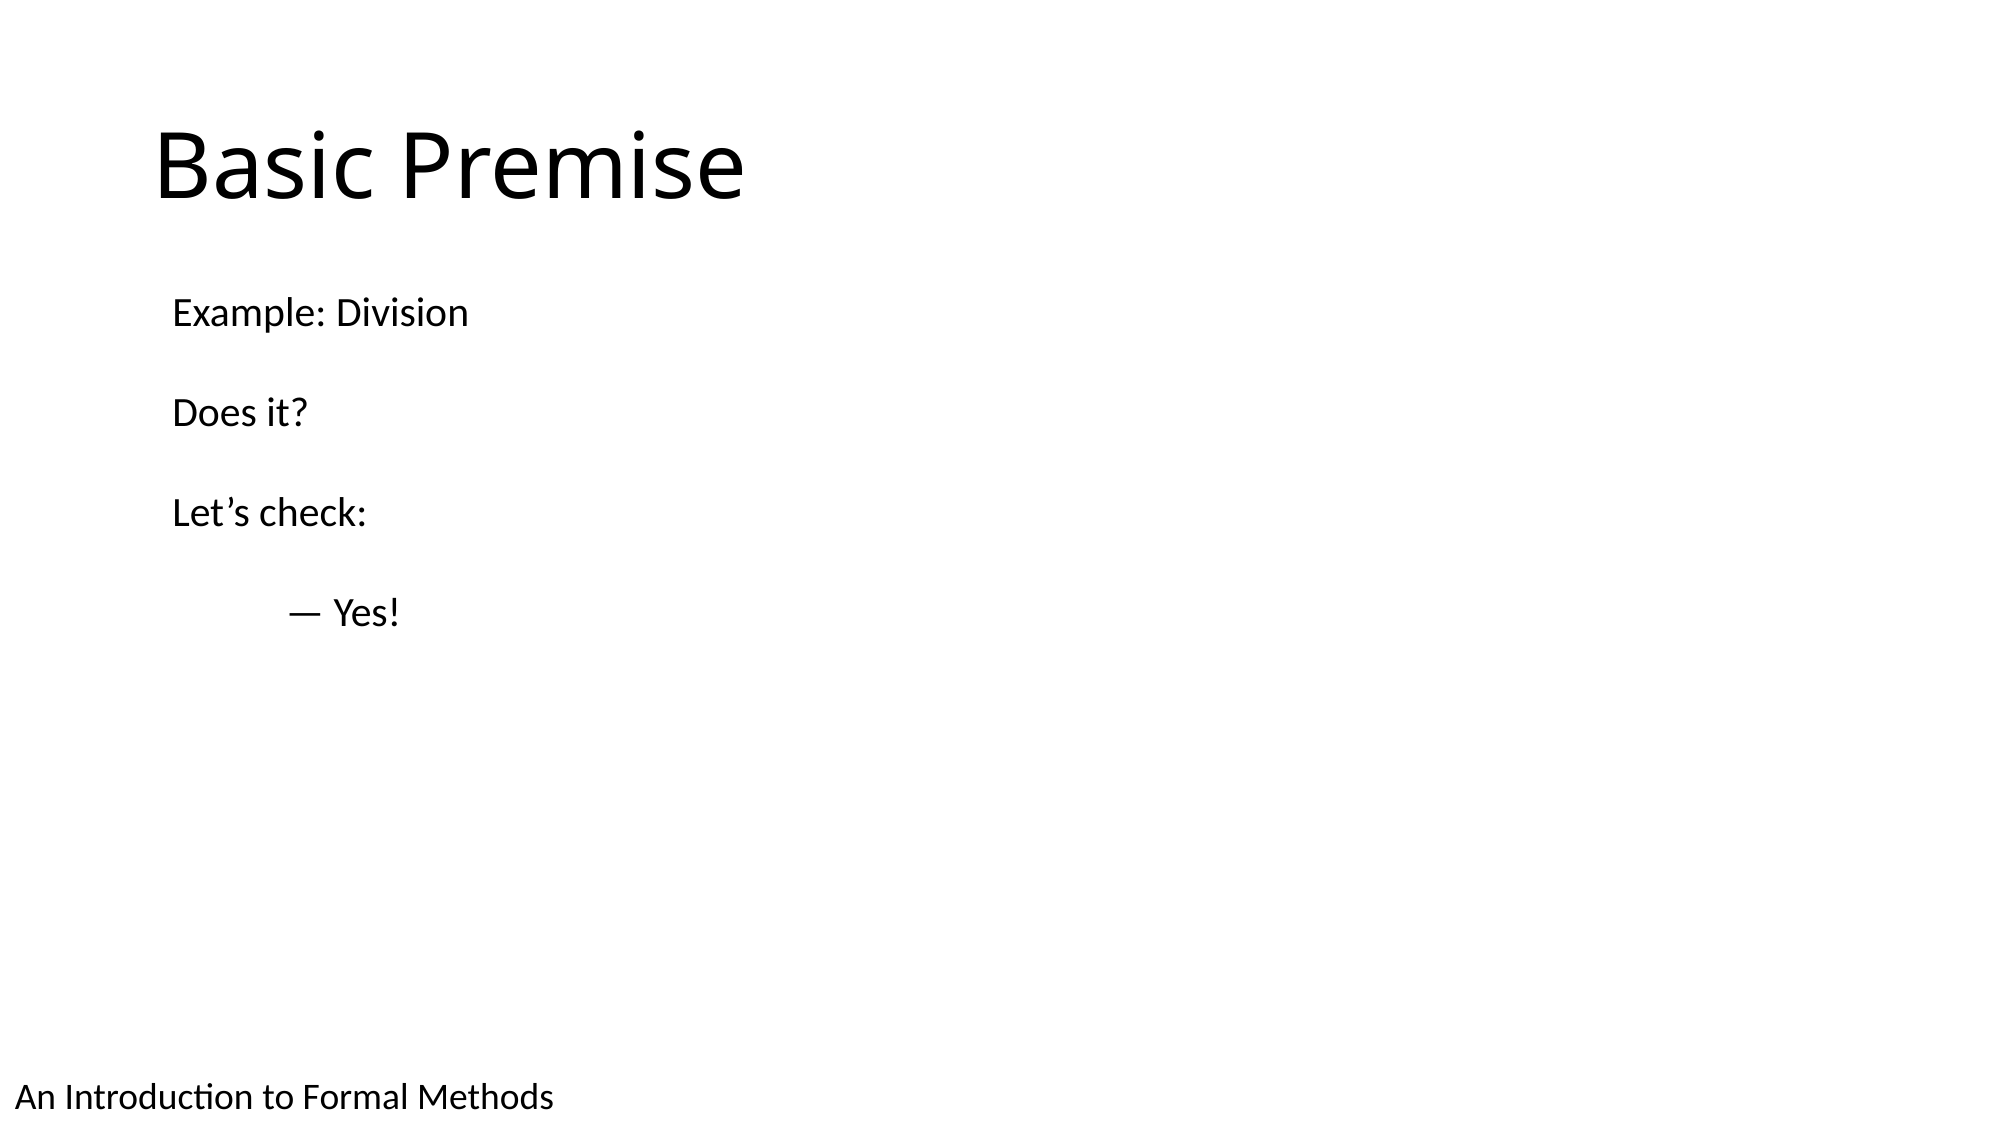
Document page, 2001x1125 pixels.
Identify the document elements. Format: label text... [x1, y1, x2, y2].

title Basic Premise [137, 59, 1863, 278]
text_box An Introduction to Formal Methods [0, 1064, 1000, 1125]
